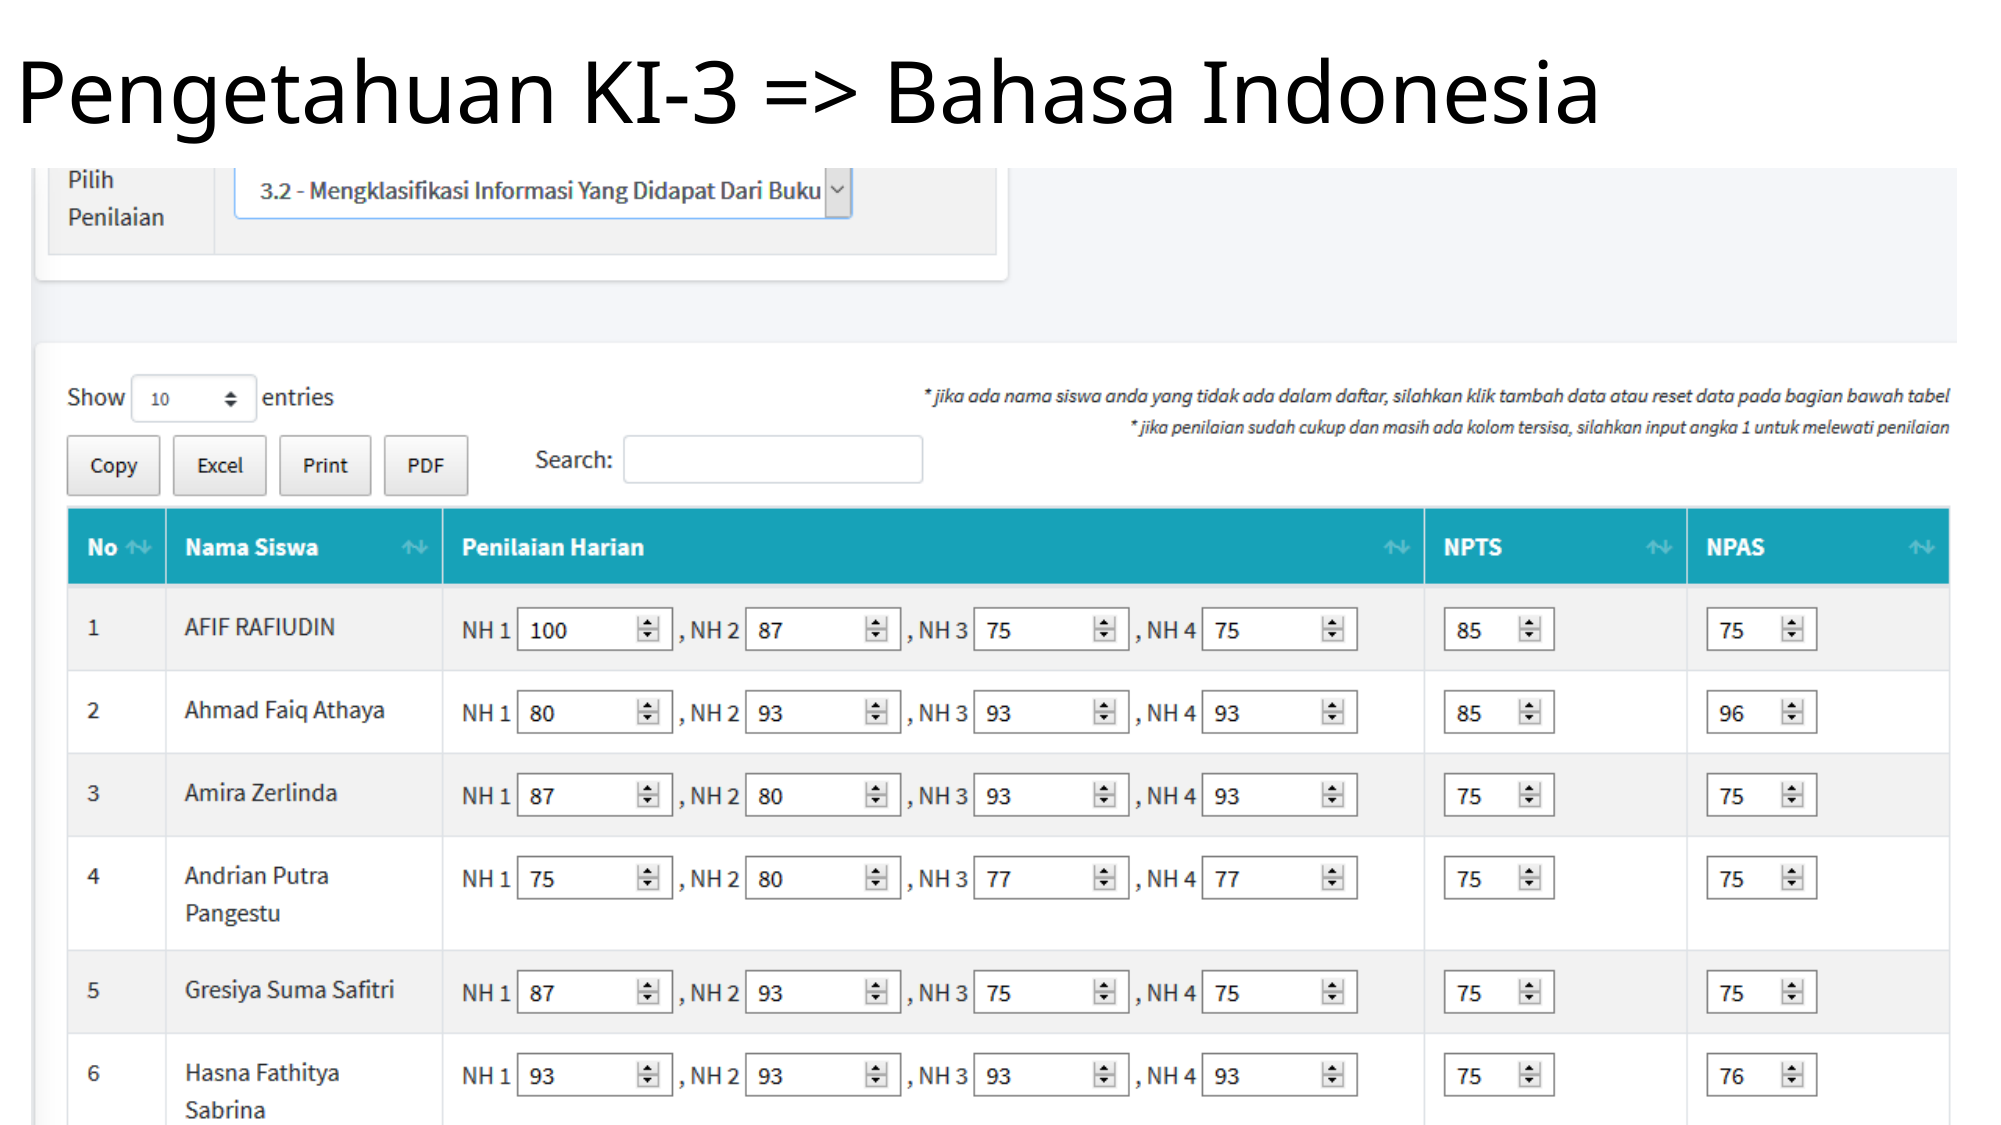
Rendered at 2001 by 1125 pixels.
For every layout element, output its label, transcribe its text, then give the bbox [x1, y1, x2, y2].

title Pengetahuan KI-3 => Bahasa Indonesia [0, 0, 1640, 191]
picture [31, 168, 1957, 1125]
